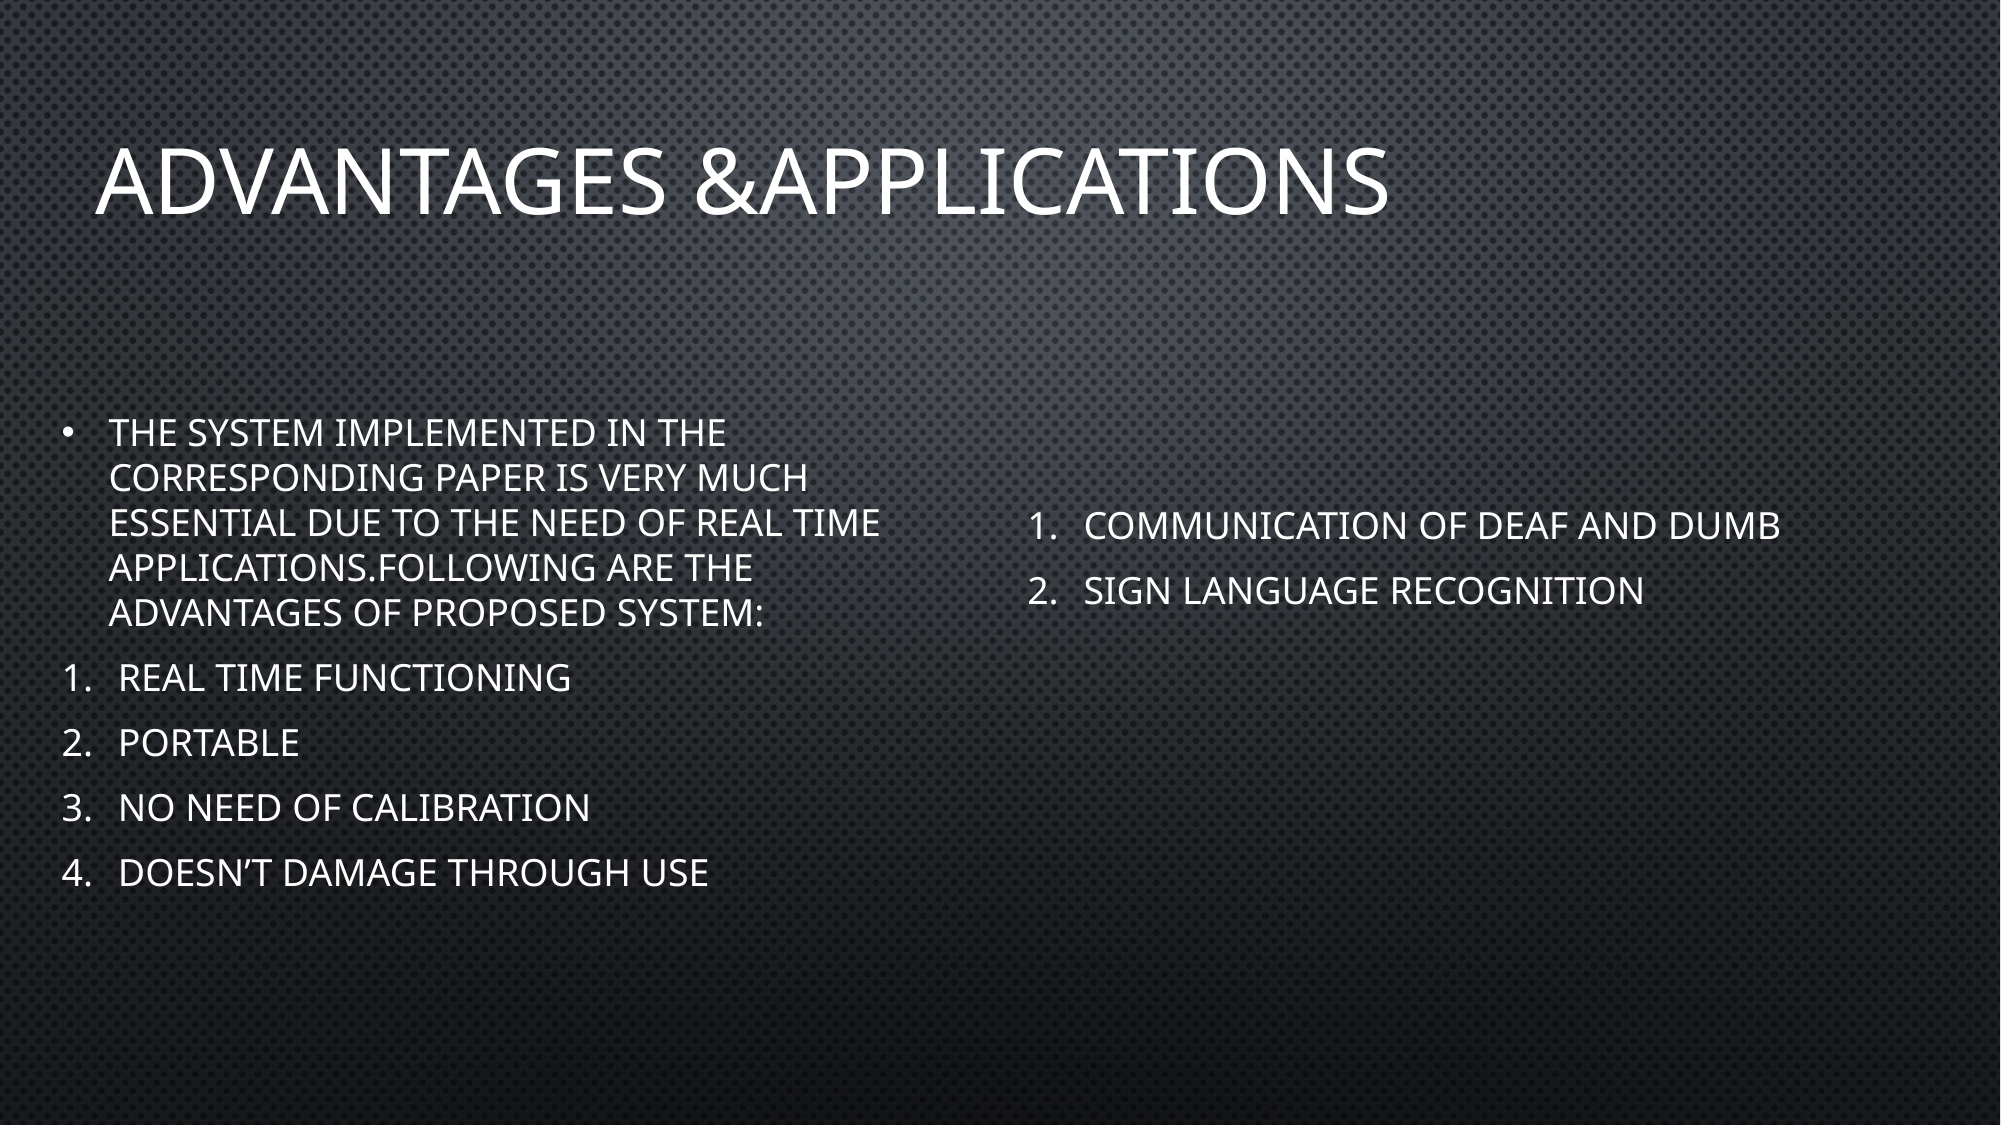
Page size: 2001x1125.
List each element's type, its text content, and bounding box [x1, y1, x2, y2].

title ADVANTAGES &APPLICATIONS [80, 99, 1813, 255]
list COMMUNICATION OF DEAF AND DUMB SIGN LANGUAGE RECOGNITION [1012, 310, 2000, 803]
list The system implemented in the corresponding paper is very much essential due to the need of real time applications.Following are the advantages of proposed system: REAL TIME FUNCTIONING PORTABLE NO NEED OF CALIBRATION DOESN’T DAMAGE THROUGH USE [46, 278, 966, 1025]
